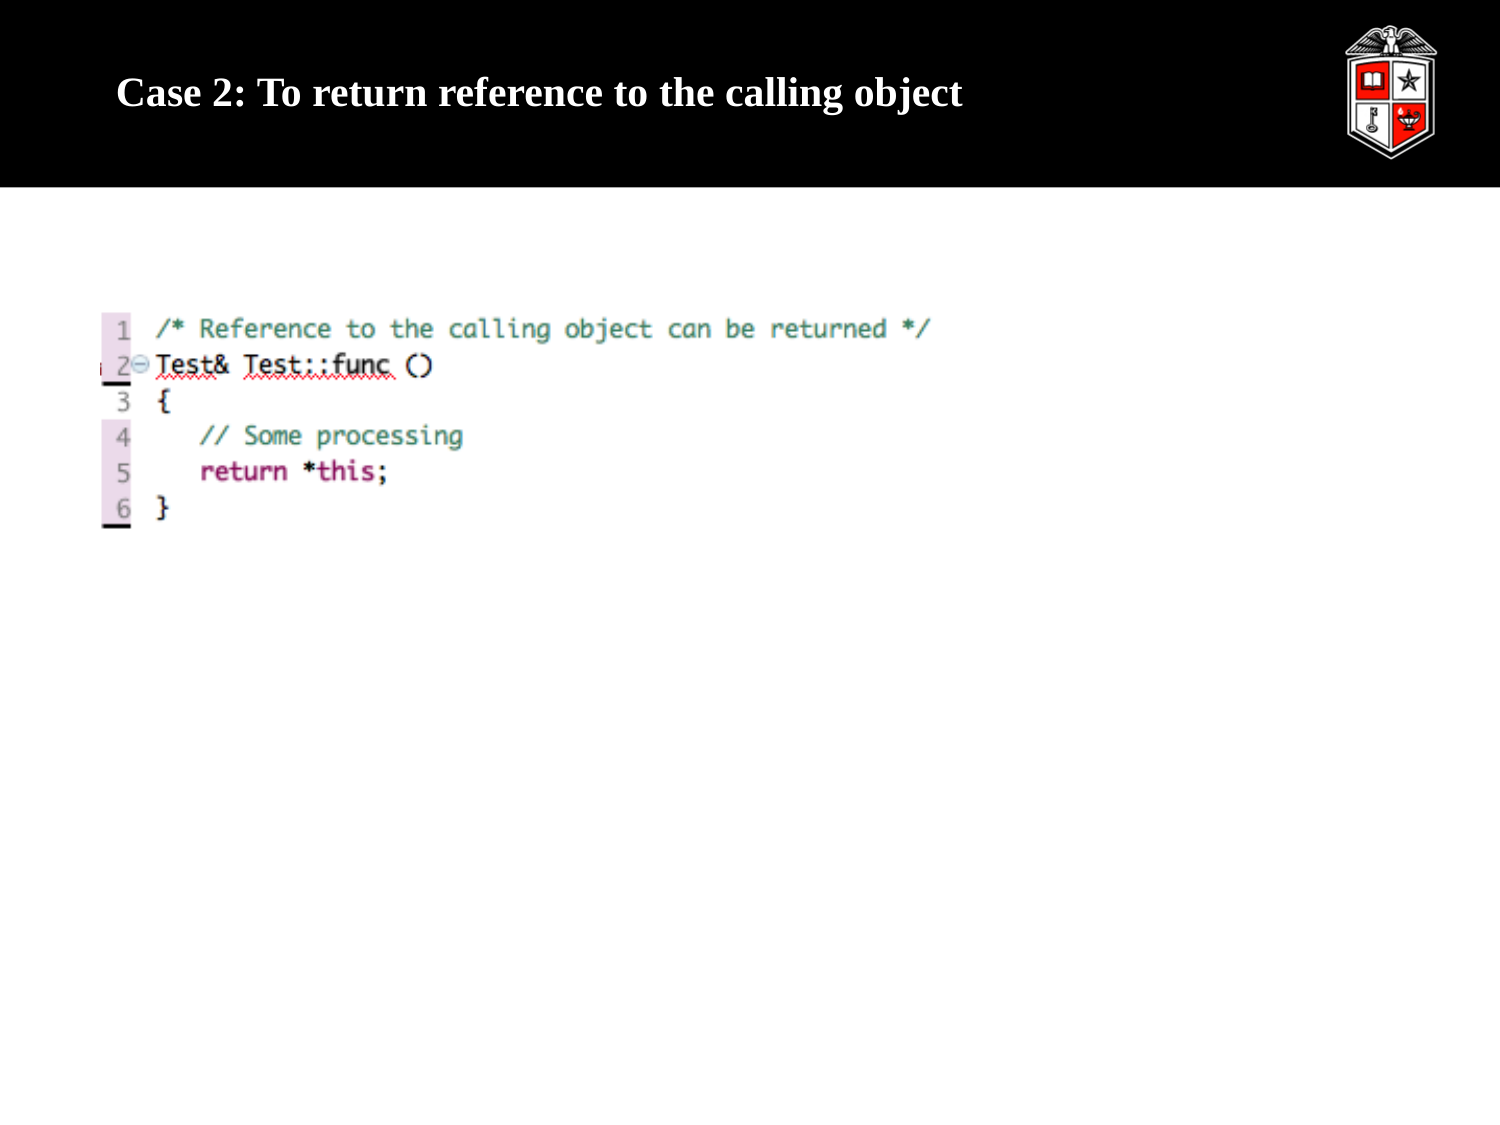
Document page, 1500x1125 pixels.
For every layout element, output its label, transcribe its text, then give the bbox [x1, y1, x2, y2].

title Case 2: To return reference to the calling object [100, 0, 1334, 184]
picture [1308, 0, 1490, 187]
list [100, 309, 966, 533]
